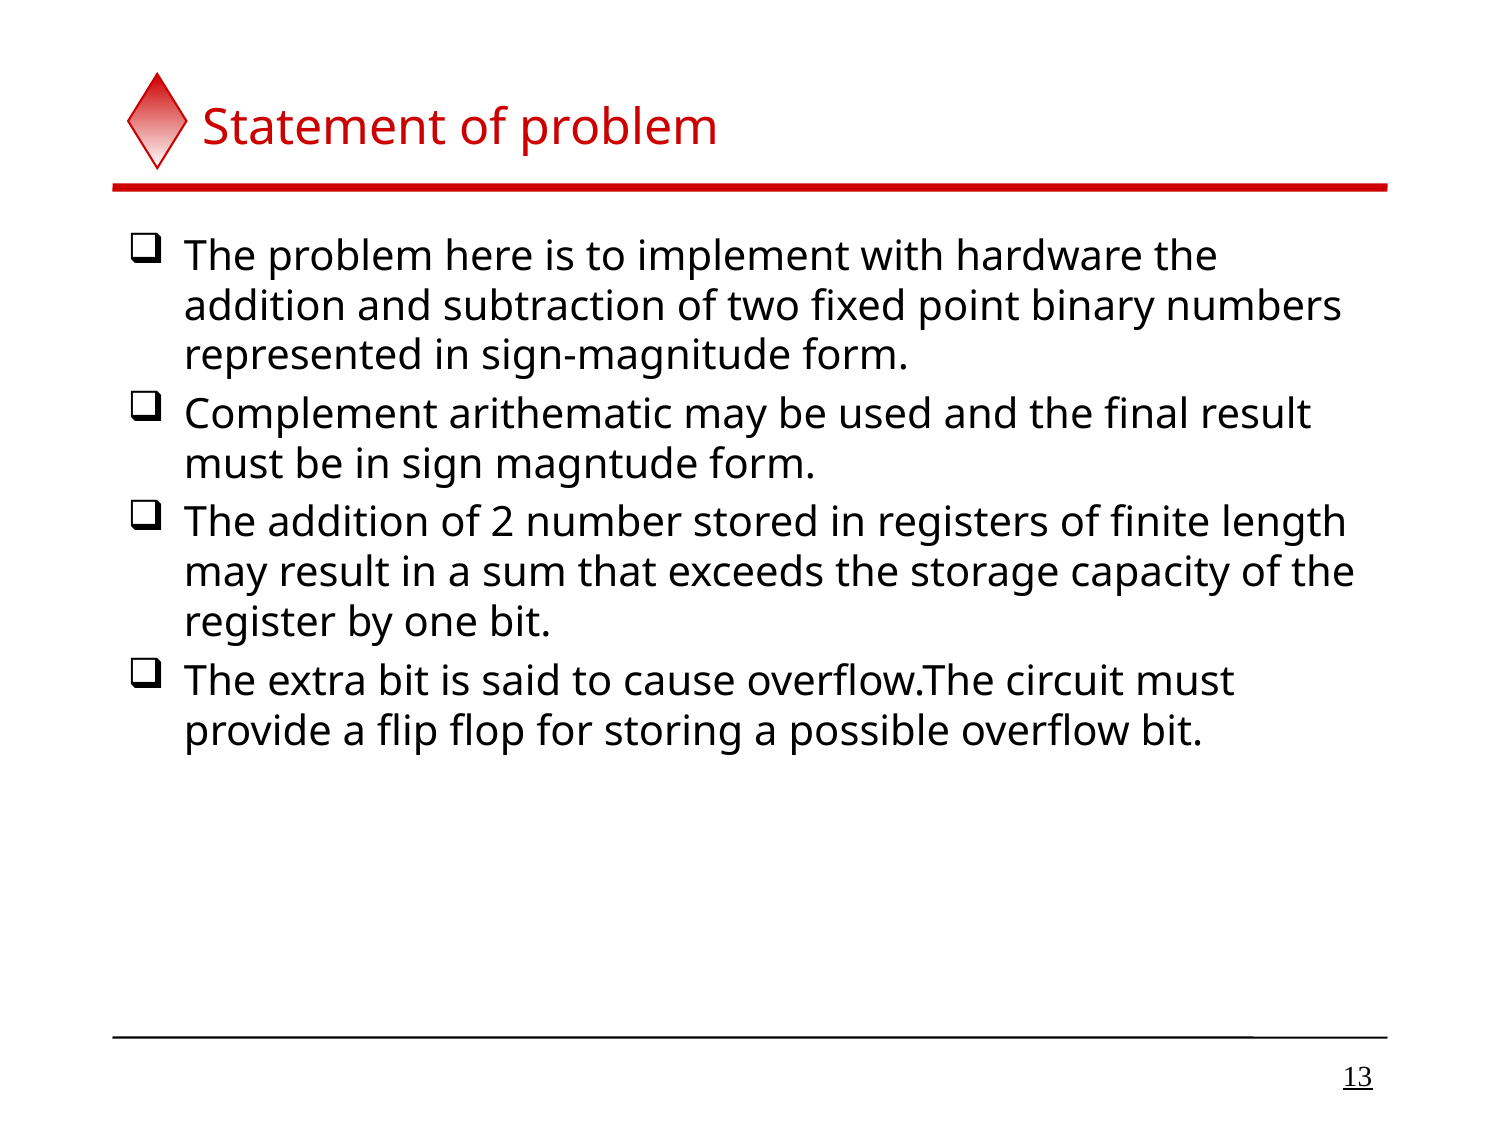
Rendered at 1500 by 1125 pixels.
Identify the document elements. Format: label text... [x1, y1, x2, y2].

list The problem here is to implement with hardware the addition and subtraction of two fixed point binary numbers represented in sign-magnitude form. Complement arithematic may be used and the final result must be in sign magntude form. The addition of 2 number stored in registers of finite length may result in a sum that exceeds the storage capacity of the register by one bit. The extra bit is said to cause overflow.The circuit must provide a flip flop for storing a possible overflow bit. [112, 220, 1388, 1025]
title Statement of problem [187, 75, 1388, 175]
slide_number 13 [1174, 1049, 1388, 1101]
